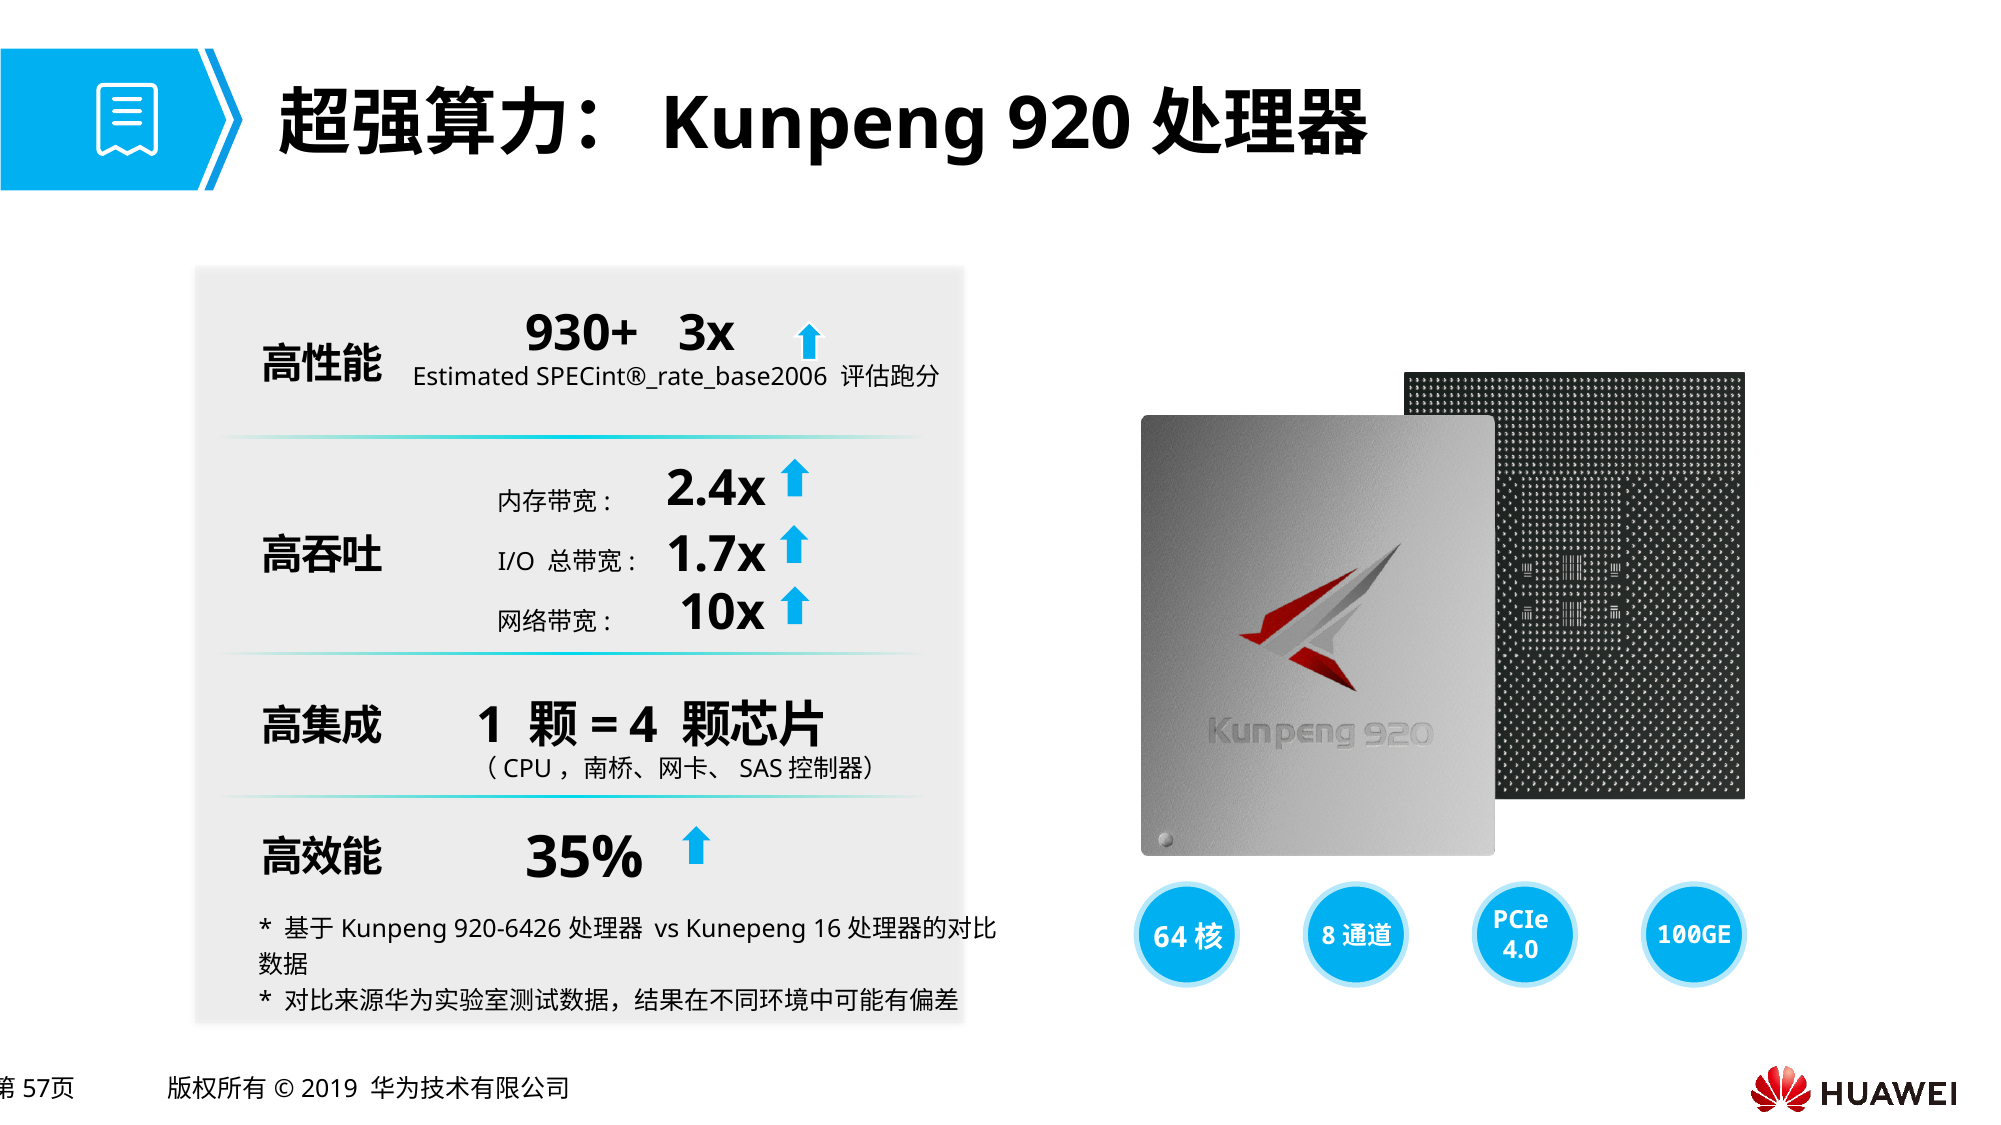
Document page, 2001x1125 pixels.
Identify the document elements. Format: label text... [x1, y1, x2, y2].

text_box 35% [510, 800, 697, 897]
text_box [215, 434, 928, 440]
text_box 高吞吐 [246, 510, 399, 586]
text_box 高性能 [246, 319, 399, 395]
text_box 高效能 [246, 822, 399, 888]
text_box [194, 1020, 965, 1024]
text_box 内存带宽: I/O 总带宽: 网络带宽: [483, 448, 664, 643]
text_box [215, 651, 928, 657]
text_box 2.4x [651, 447, 782, 514]
text_box [794, 322, 824, 360]
picture [1751, 1066, 1956, 1112]
title 超强算力：Kunpeng 920处理器 [261, 67, 1875, 173]
text_box [697, 826, 711, 864]
text_box 内存带宽: I/O 总带宽: 网络带宽: [781, 448, 839, 643]
text_box [782, 458, 810, 497]
text_box 1 颗= 4 颗芯片 （CPU，南桥、网卡、SAS控制器） [426, 685, 945, 791]
text_box 10x [664, 571, 781, 647]
text_box 高集成 [246, 681, 399, 757]
text_box 1.7x [651, 514, 782, 590]
text_box [780, 586, 810, 625]
picture [1141, 372, 1745, 856]
text_box [782, 525, 809, 563]
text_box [1133, 881, 1765, 988]
text_box [194, 265, 965, 900]
text_box * 基于Kunpeng 920-6426处理器 vs Kunepeng 16处理器的对比数据 * 对比来源华为实验室测试数据，结果在不同环境中可能有偏差 [177, 900, 1008, 1020]
text_box 930+ 3x Estimated SPECint®_rate_base2006 评估跑分 [294, 293, 967, 398]
text_box [215, 794, 928, 800]
